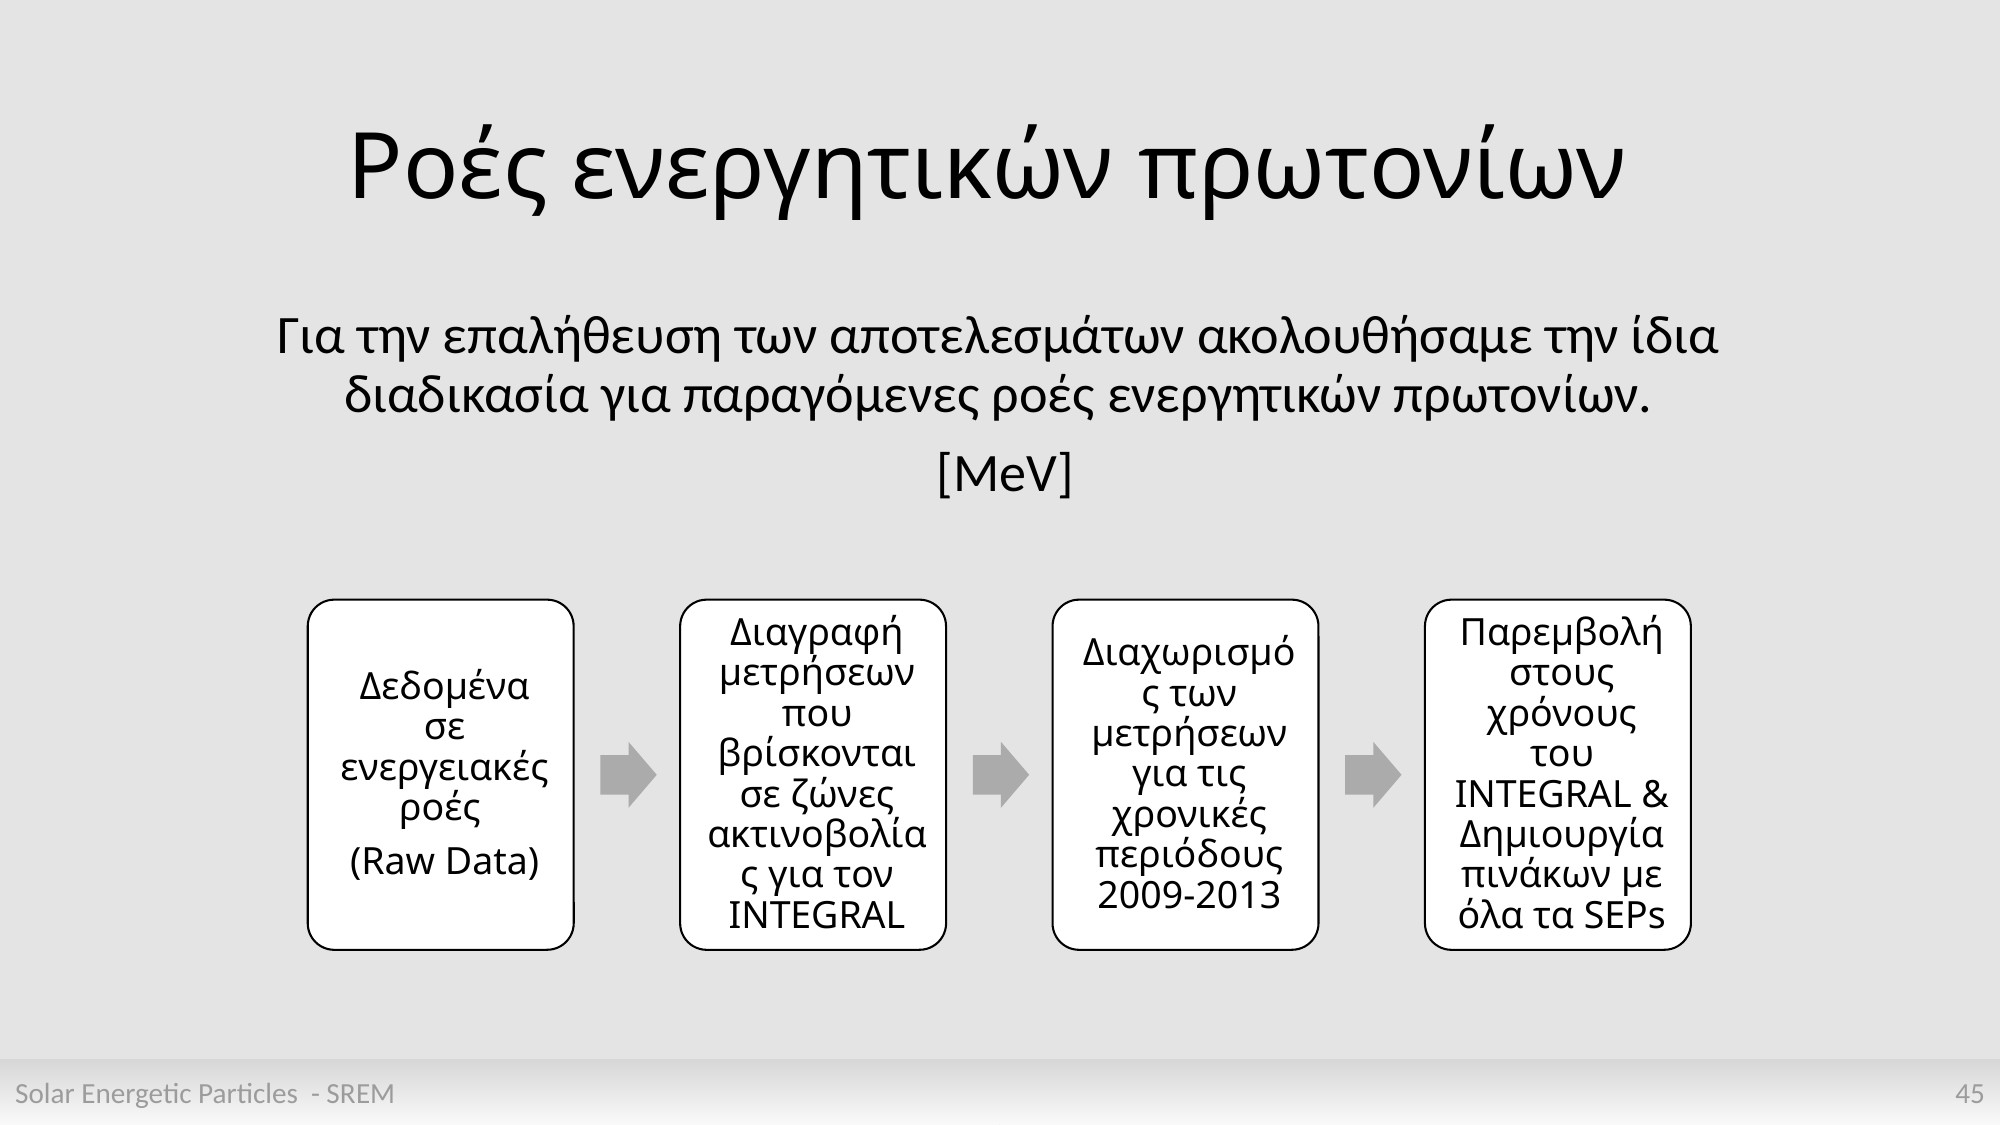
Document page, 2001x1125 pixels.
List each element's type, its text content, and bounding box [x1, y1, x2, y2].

slide_number 45 [999, 1059, 2000, 1125]
footer Solar Energetic Particles - SREM [0, 1059, 999, 1125]
title Ροές ενεργητικών πρωτονίων [137, 59, 1863, 278]
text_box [307, 599, 1692, 950]
